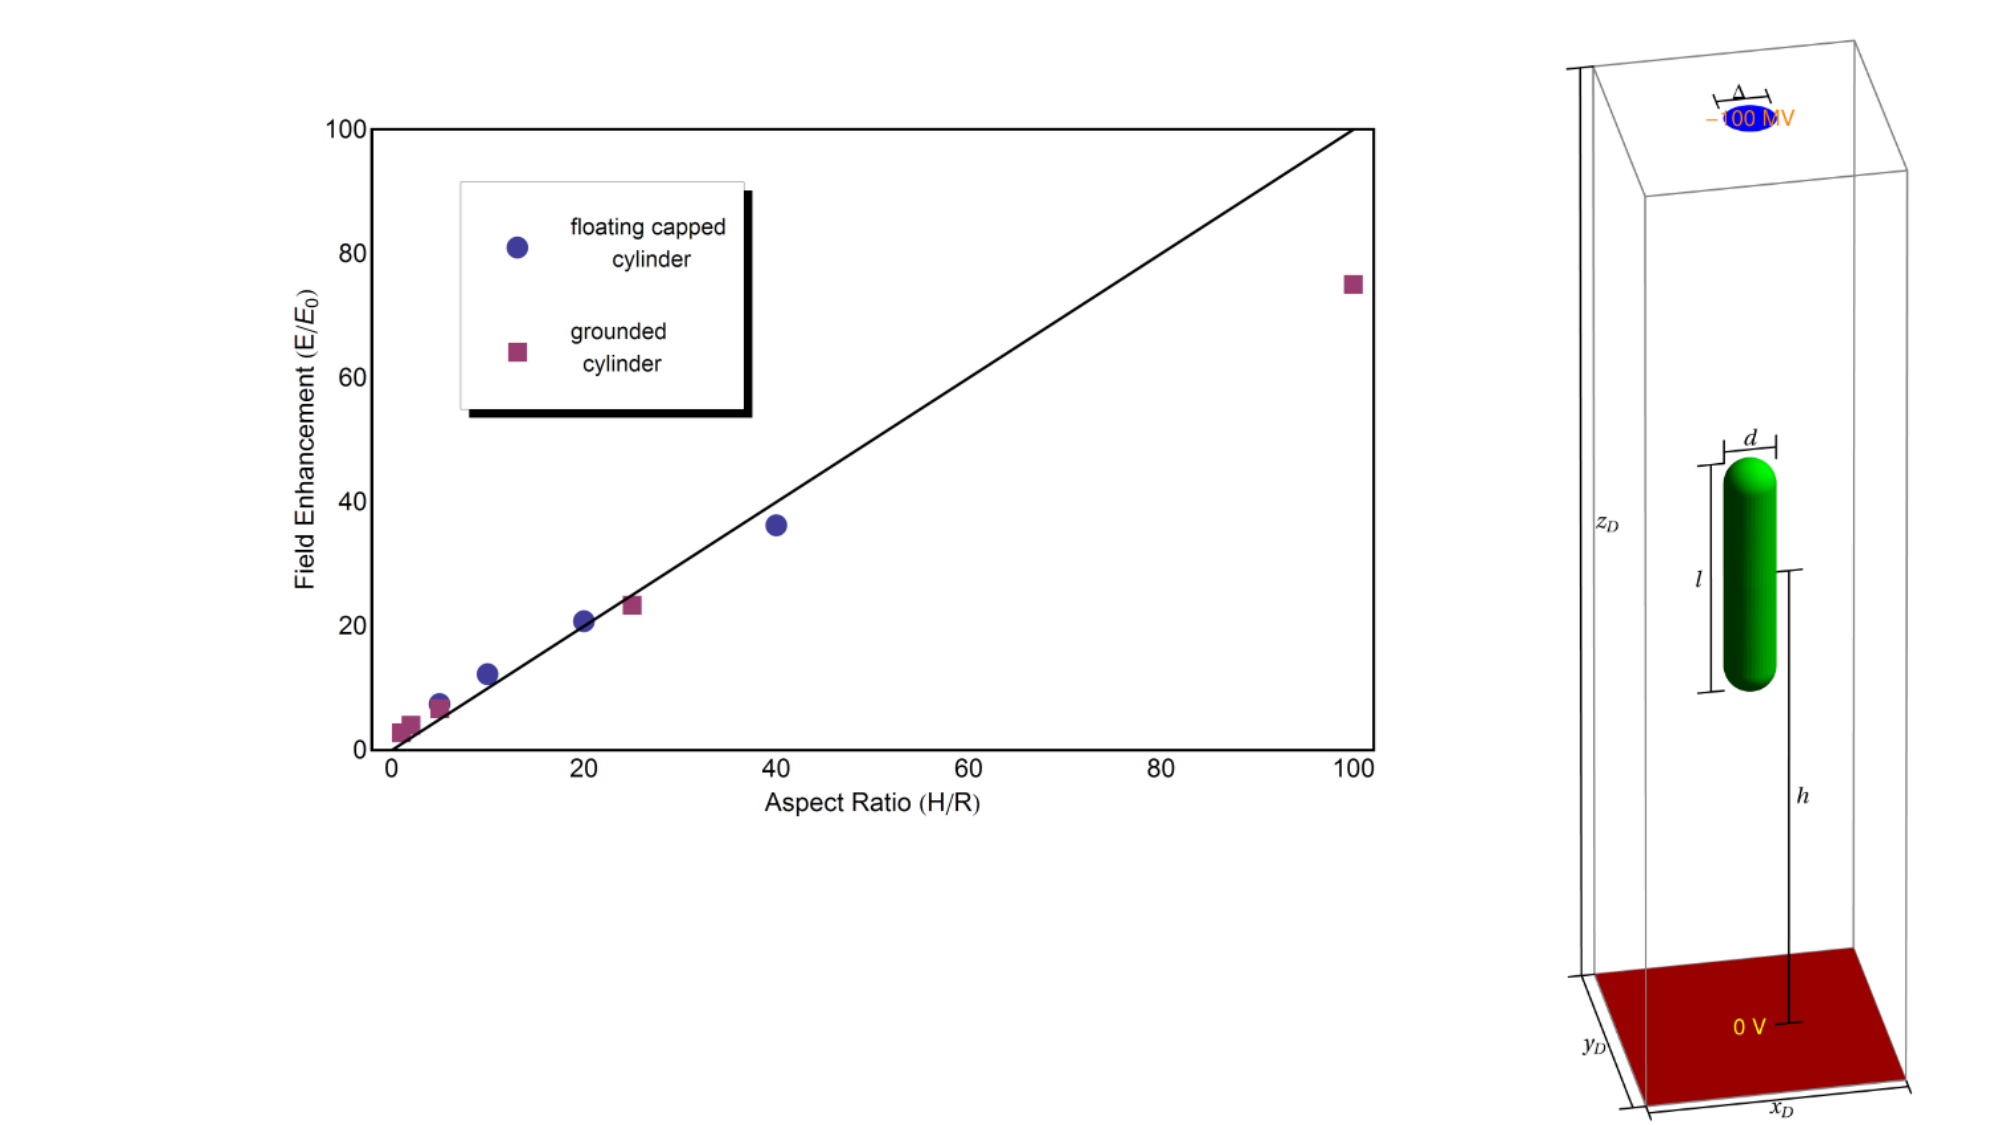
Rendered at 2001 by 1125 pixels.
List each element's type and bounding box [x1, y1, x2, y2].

picture [281, 115, 1422, 825]
picture [1560, 18, 1918, 1125]
